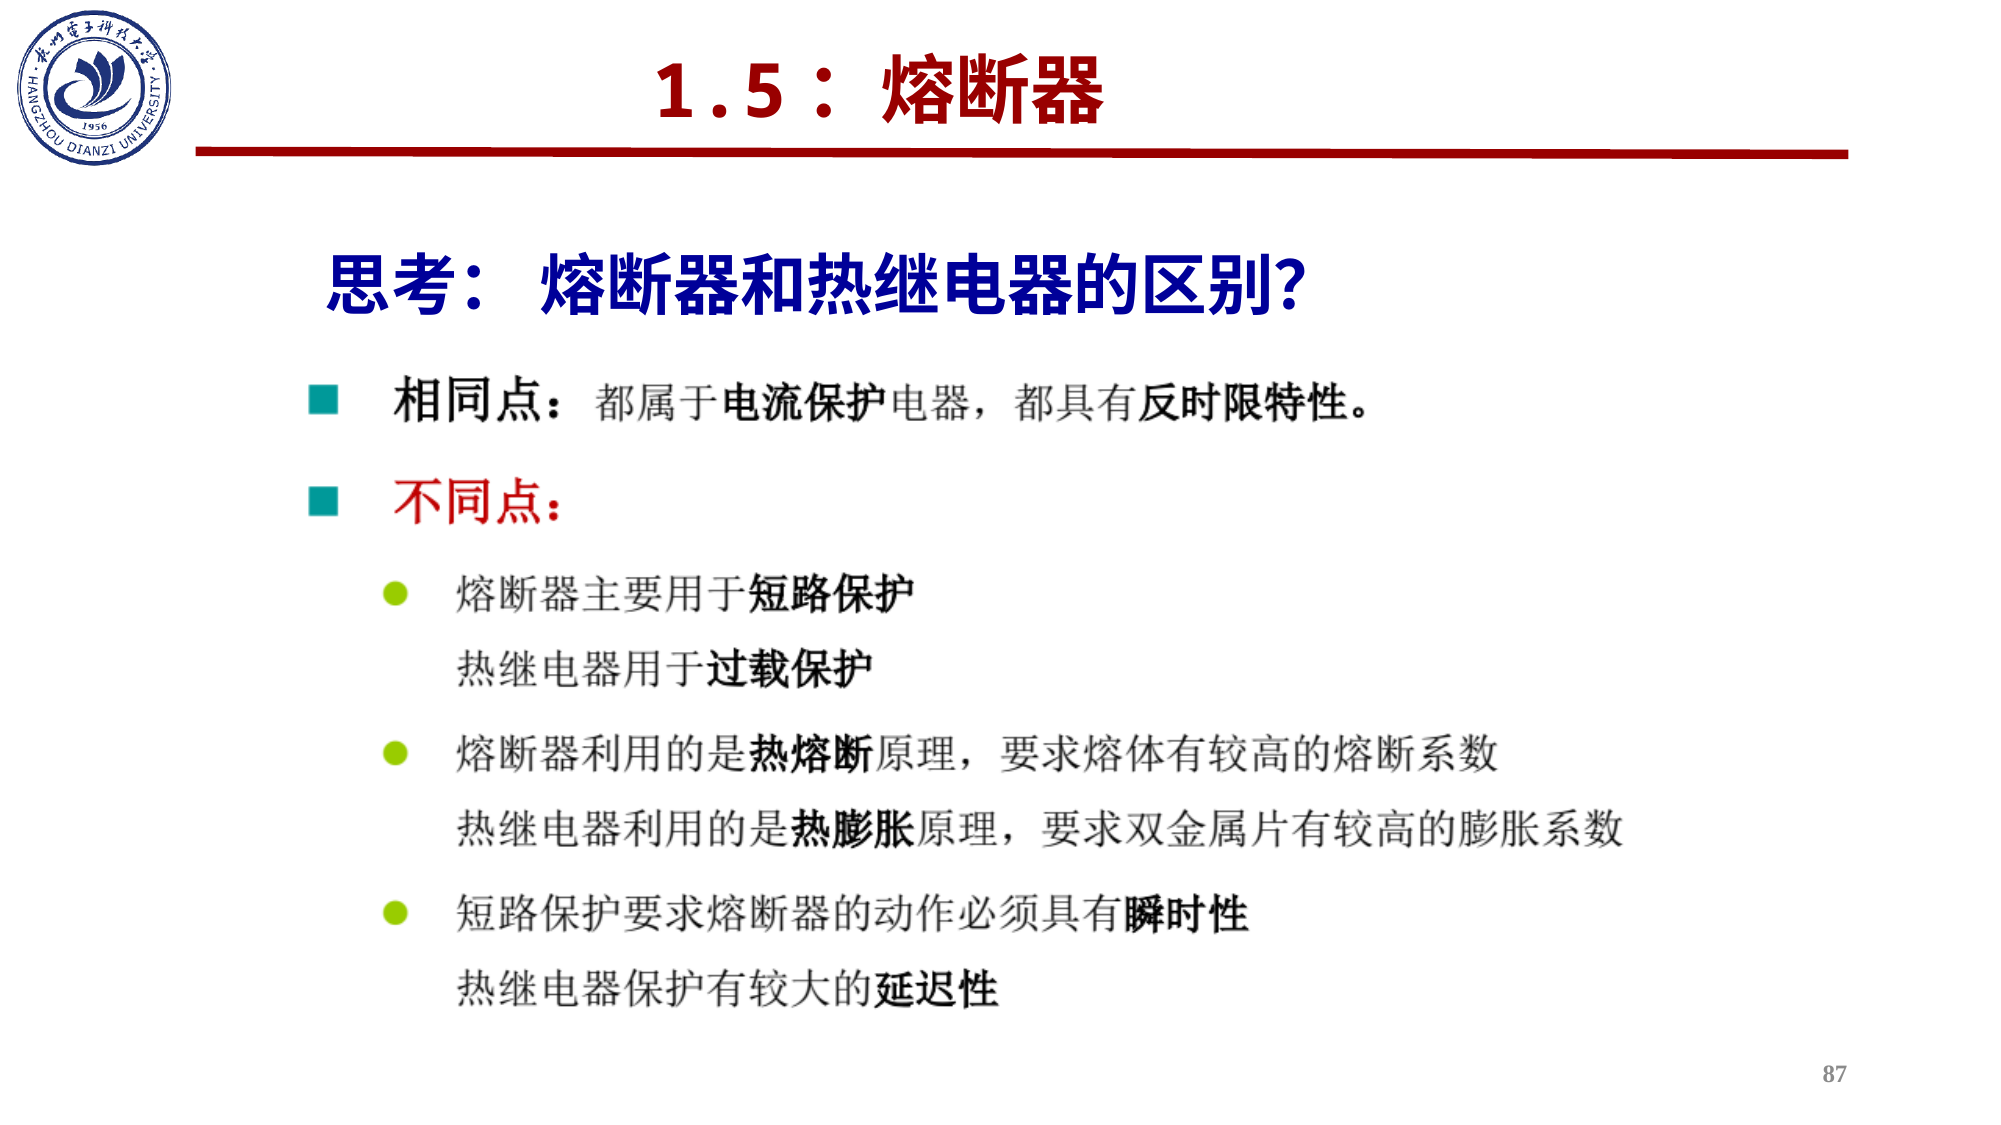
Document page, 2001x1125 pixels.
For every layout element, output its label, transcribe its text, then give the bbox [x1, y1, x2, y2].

text_box 思考： 熔断器和热继电器的区别？ [309, 235, 1656, 331]
picture [14, 2, 175, 174]
picture [293, 363, 1638, 1030]
text_box 1.5：熔断器 [637, 34, 1120, 140]
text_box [195, 151, 1849, 155]
slide_number 87 [1412, 1042, 1863, 1103]
